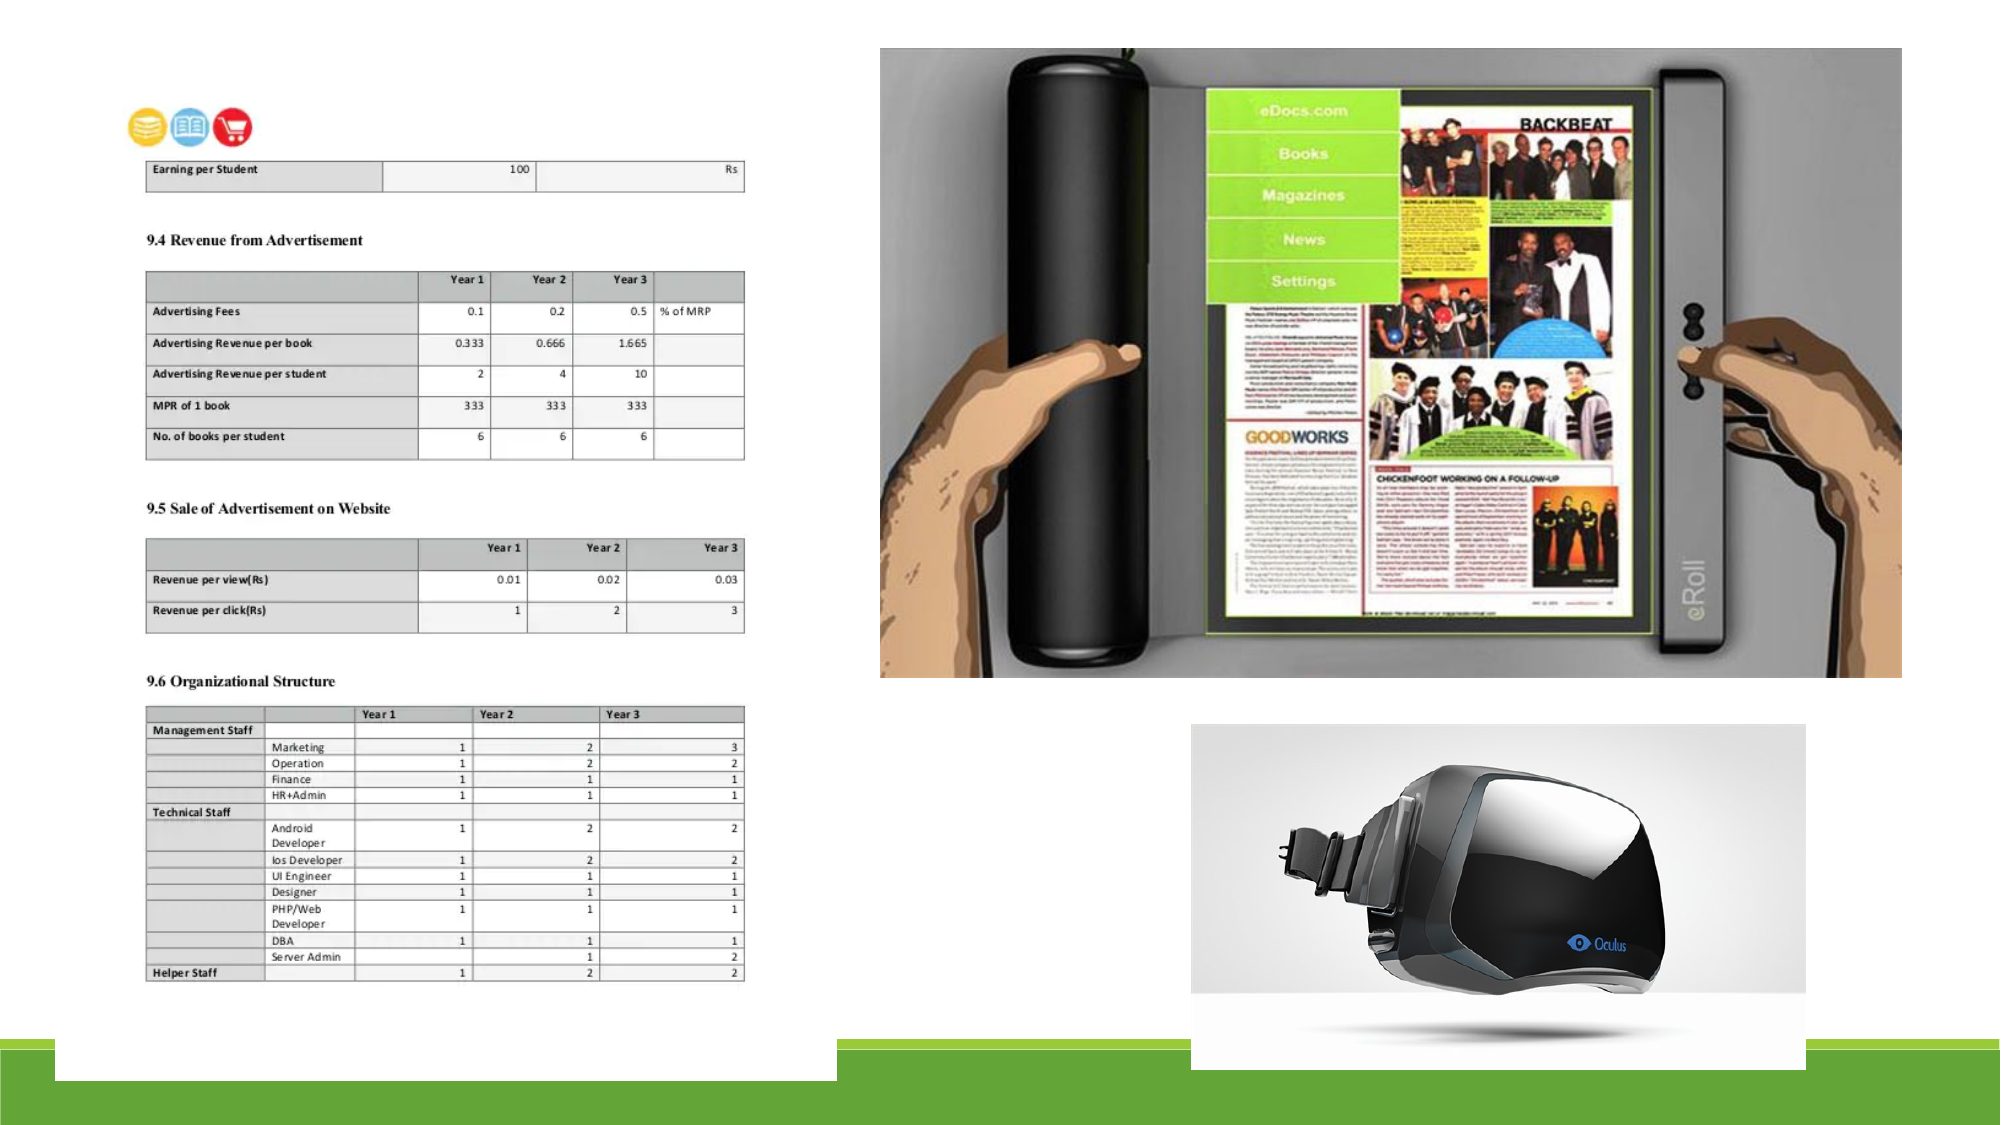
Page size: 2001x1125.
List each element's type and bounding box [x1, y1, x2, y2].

picture [1190, 724, 1807, 1071]
picture [880, 47, 1902, 679]
picture [55, 69, 838, 1082]
